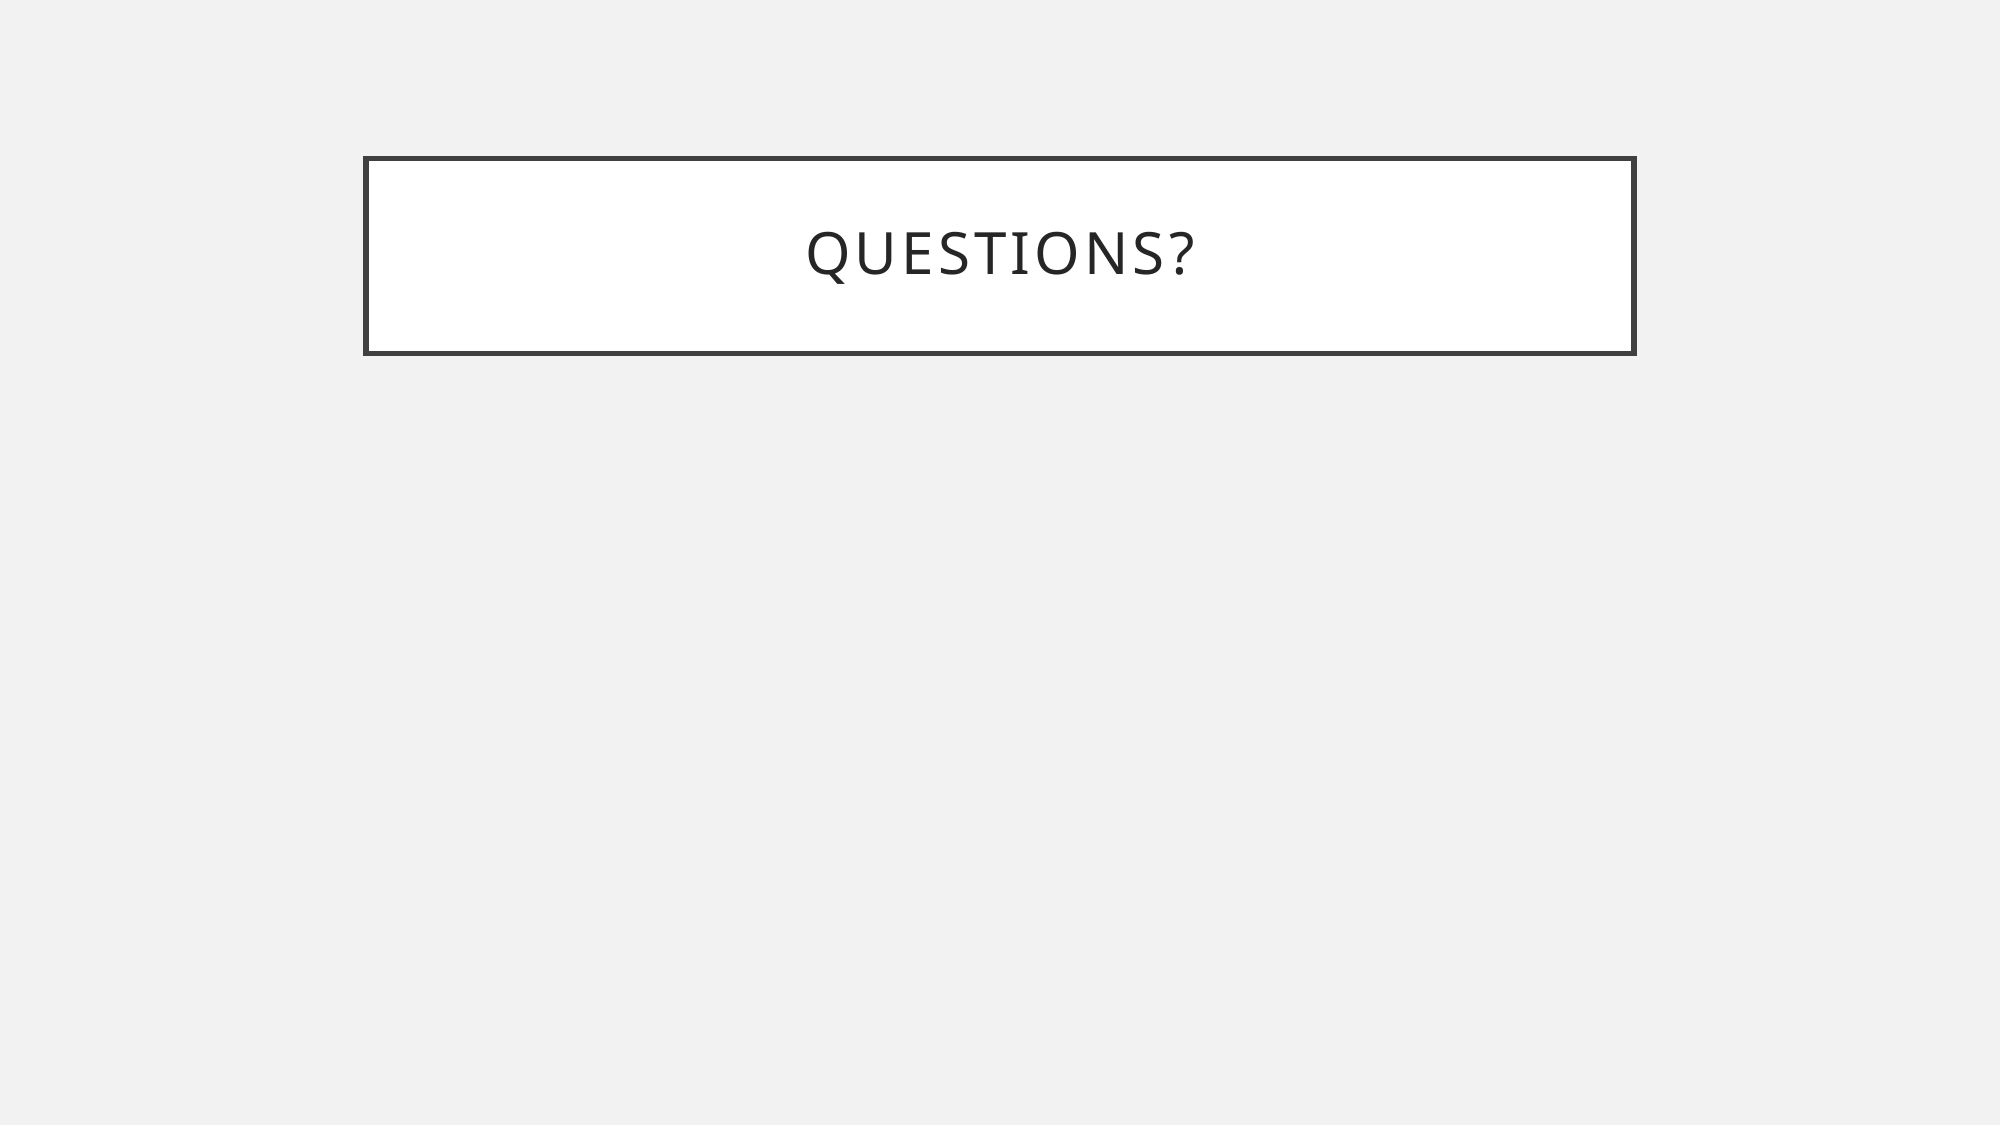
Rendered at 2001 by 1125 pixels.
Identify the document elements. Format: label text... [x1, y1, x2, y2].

title Questions? [363, 156, 1637, 356]
